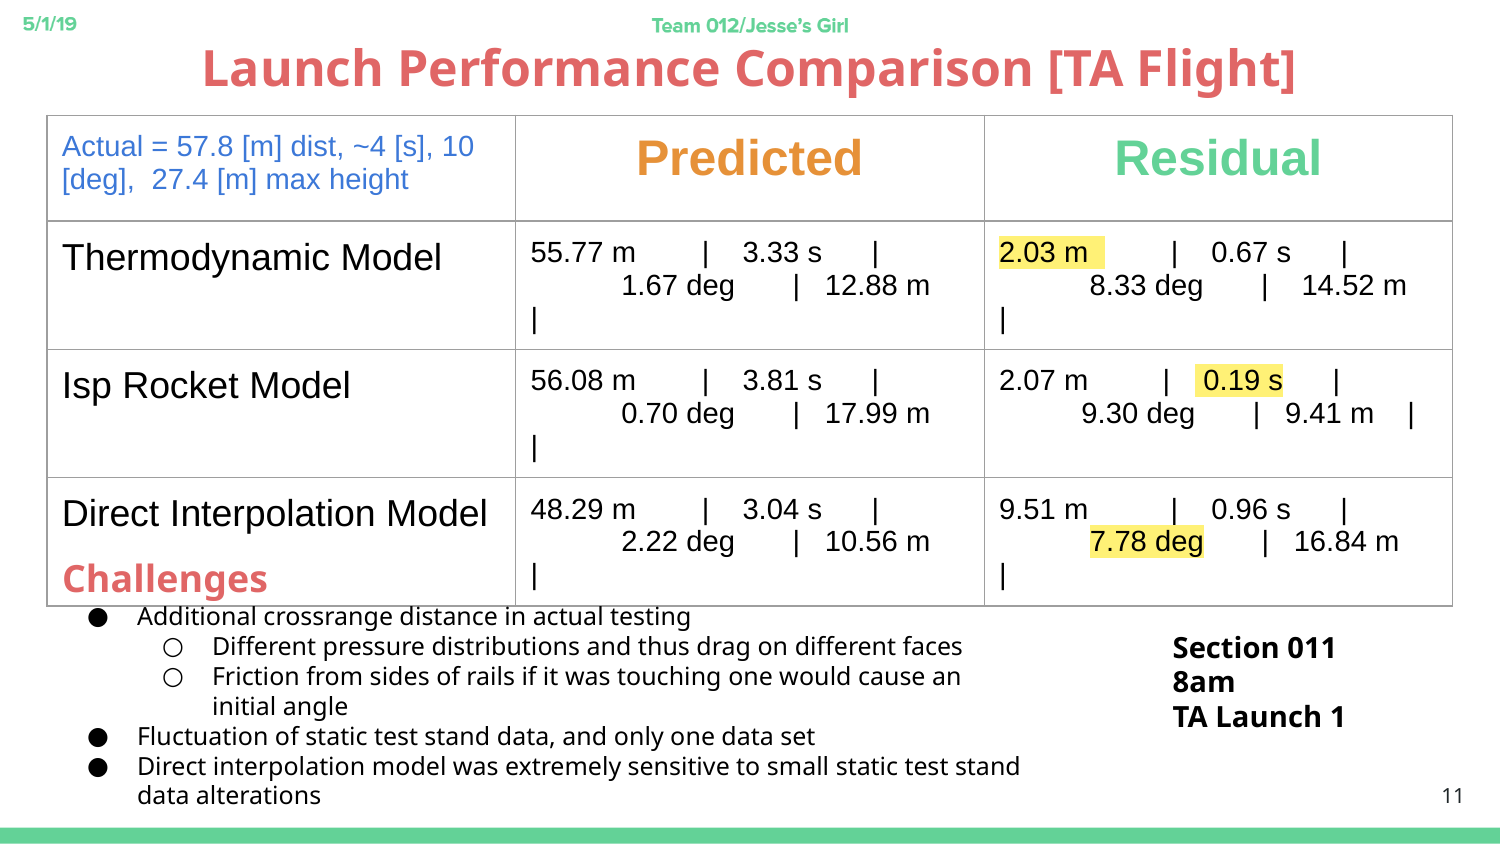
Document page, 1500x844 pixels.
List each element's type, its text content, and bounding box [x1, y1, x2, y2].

table_cell 2.07 m | 0.19 s | 9.30 deg | 9.41 m | [985, 350, 1452, 477]
table_cell 56.08 m | 3.81 s | 0.70 deg | 17.99 m | [516, 350, 984, 477]
slide_number ‹#› [1389, 764, 1480, 830]
table_header Predicted [516, 116, 984, 220]
table_cell Isp Rocket Model [48, 350, 515, 477]
table_cell 2.03 m | 0.67 s | 8.33 deg | 14.52 m | [985, 222, 1452, 349]
picture [0, 0, 101, 49]
table_cell 55.77 m | 3.33 s | 1.67 deg | 12.88 m | [516, 222, 984, 349]
picture [649, 14, 851, 21]
table_cell Thermodynamic Model [48, 222, 515, 349]
table_header Residual [985, 116, 1452, 220]
table_header Actual = 57.8 [m] dist, ~4 [s], 10 [deg], 27.4 [m] max height [48, 116, 515, 220]
table_cell Direct Interpolation Model [48, 478, 515, 540]
table_cell 48.29 m | 3.04 s | 2.22 deg | 10.56 m | [516, 478, 984, 540]
title Launch Performance Comparison [TA Flight] [51, 21, 1449, 115]
text_box Section 011 8am TA Launch 1 [1157, 578, 1404, 771]
text_box Challenges Additional crossrange distance in actual testing Different pressure distributions and thus drag on different faces Friction from sides of rails if it was touching one would cause an initial angle Fluctuation of static test stand data, and only one data set Direct interpolation model was extremely sensitive to small static test stand data alterations [47, 540, 1047, 785]
table_cell 9.51 m | 0.96 s | 7.78 deg | 16.84 m | [985, 478, 1452, 605]
